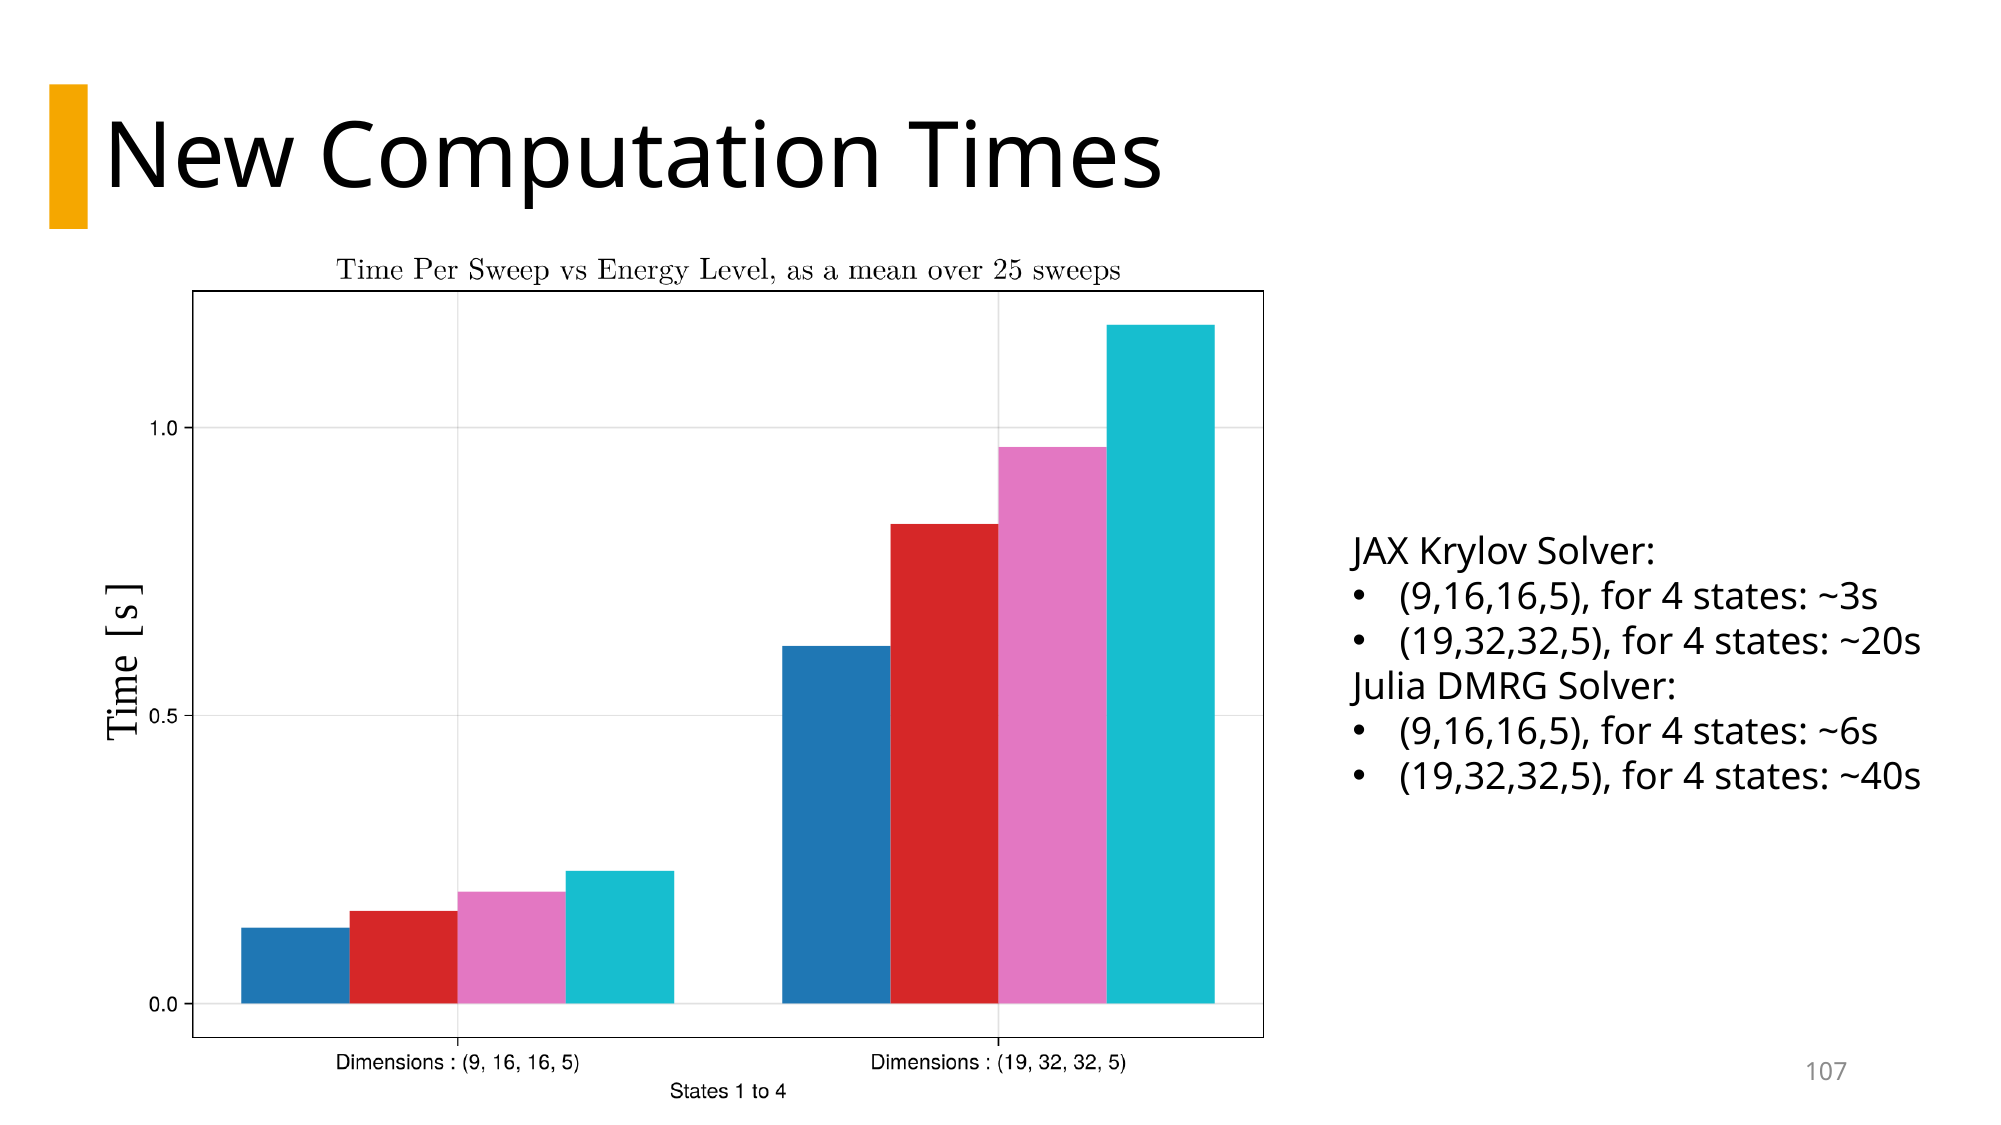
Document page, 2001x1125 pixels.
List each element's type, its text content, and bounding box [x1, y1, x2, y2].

slide_number 107 [1412, 1042, 1863, 1103]
title New Computation Times [88, 60, 1892, 255]
text_box [48, 83, 89, 230]
picture [94, 231, 1287, 1125]
text_box JAX Krylov Solver: (9,16,16,5), for 4 states: ~3s (19,32,32,5), for 4 states: ~20s Julia DMRG Solver: (9,16,16,5), for 4 states: ~6s (19,32,32,5), for 4 states: ~40s [1338, 520, 1937, 805]
